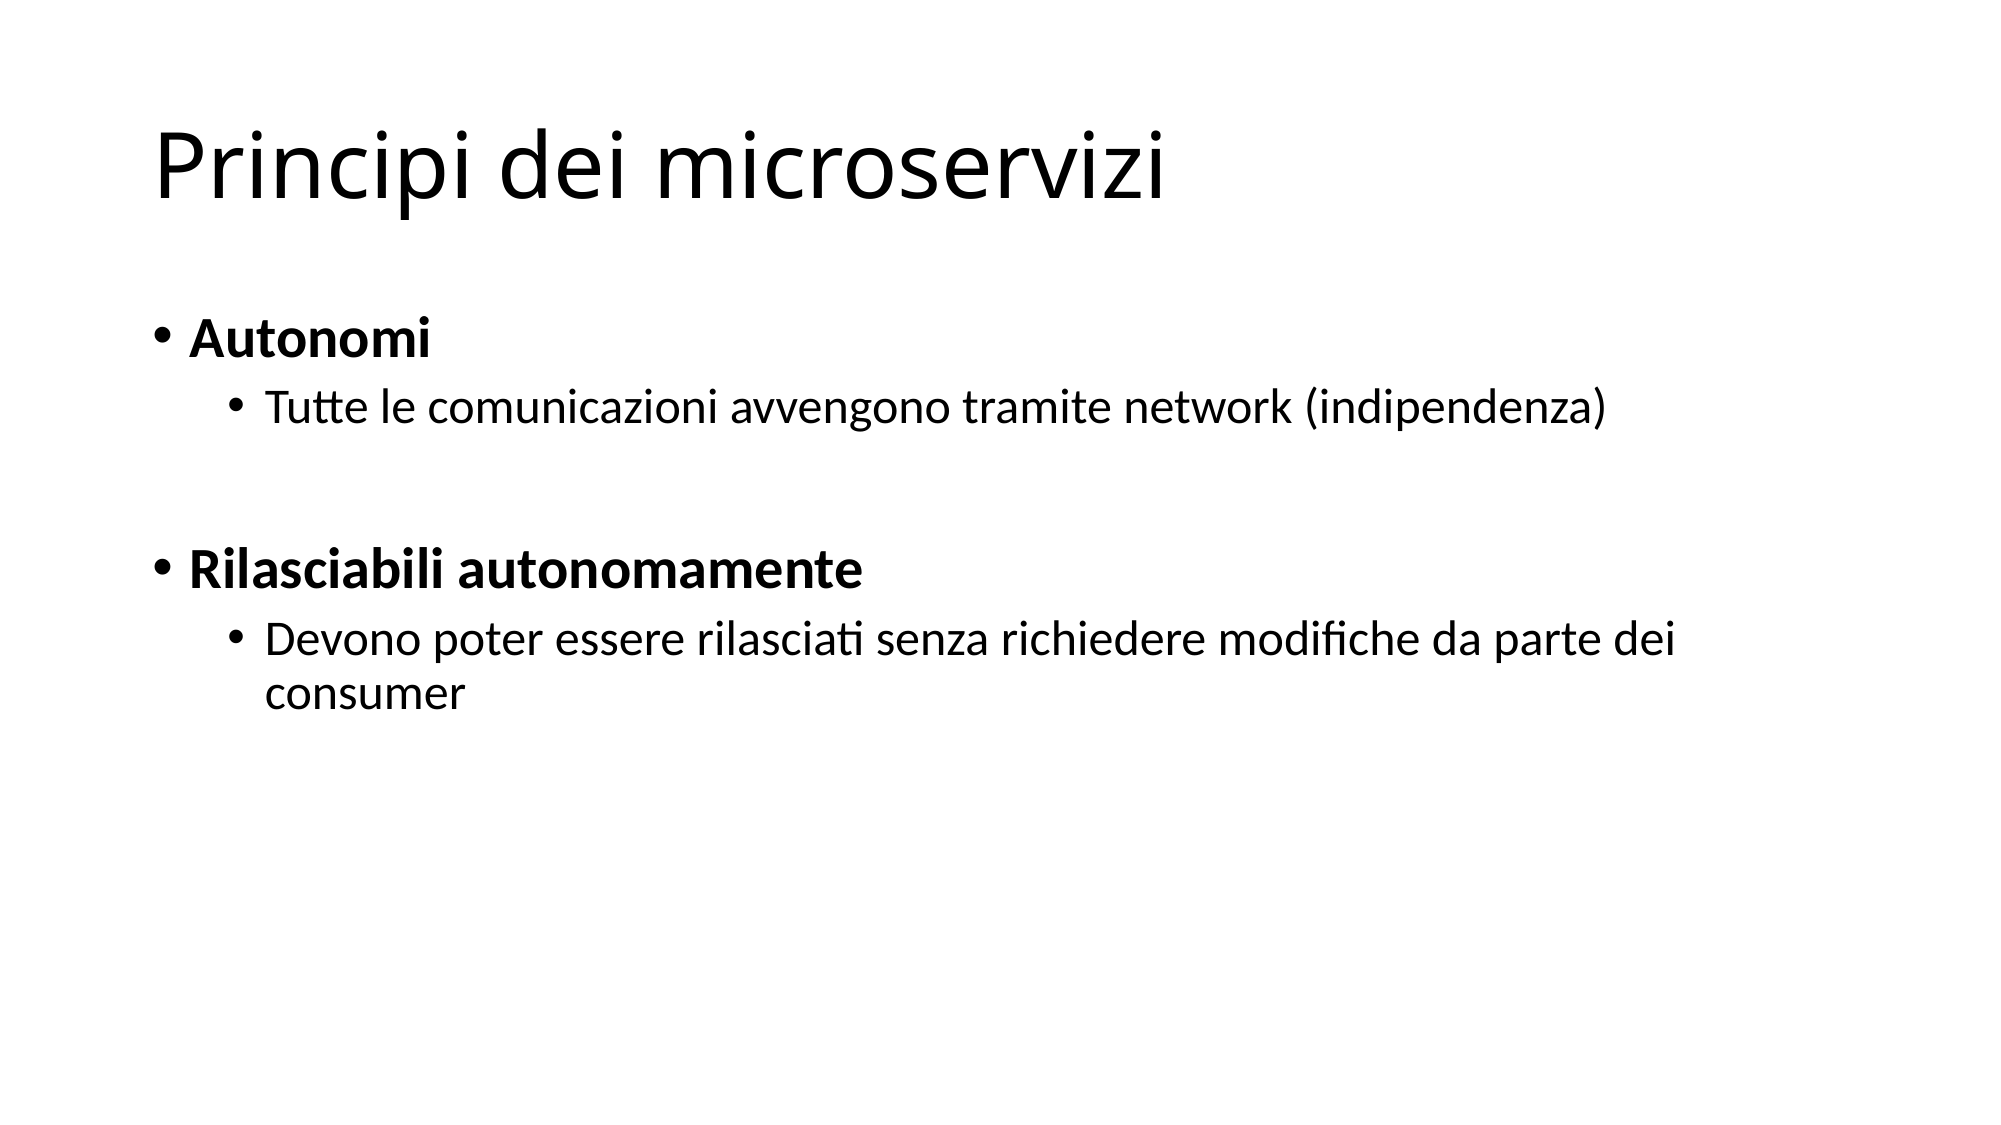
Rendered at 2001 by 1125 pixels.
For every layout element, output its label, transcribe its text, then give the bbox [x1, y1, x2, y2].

title Principi dei microservizi [137, 59, 1863, 278]
list Autonomi Tutte le comunicazioni avvengono tramite network (indipendenza) Rilasciabili autonomamente Devono poter essere rilasciati senza richiedere modifiche da parte dei consumer [137, 299, 1863, 1014]
